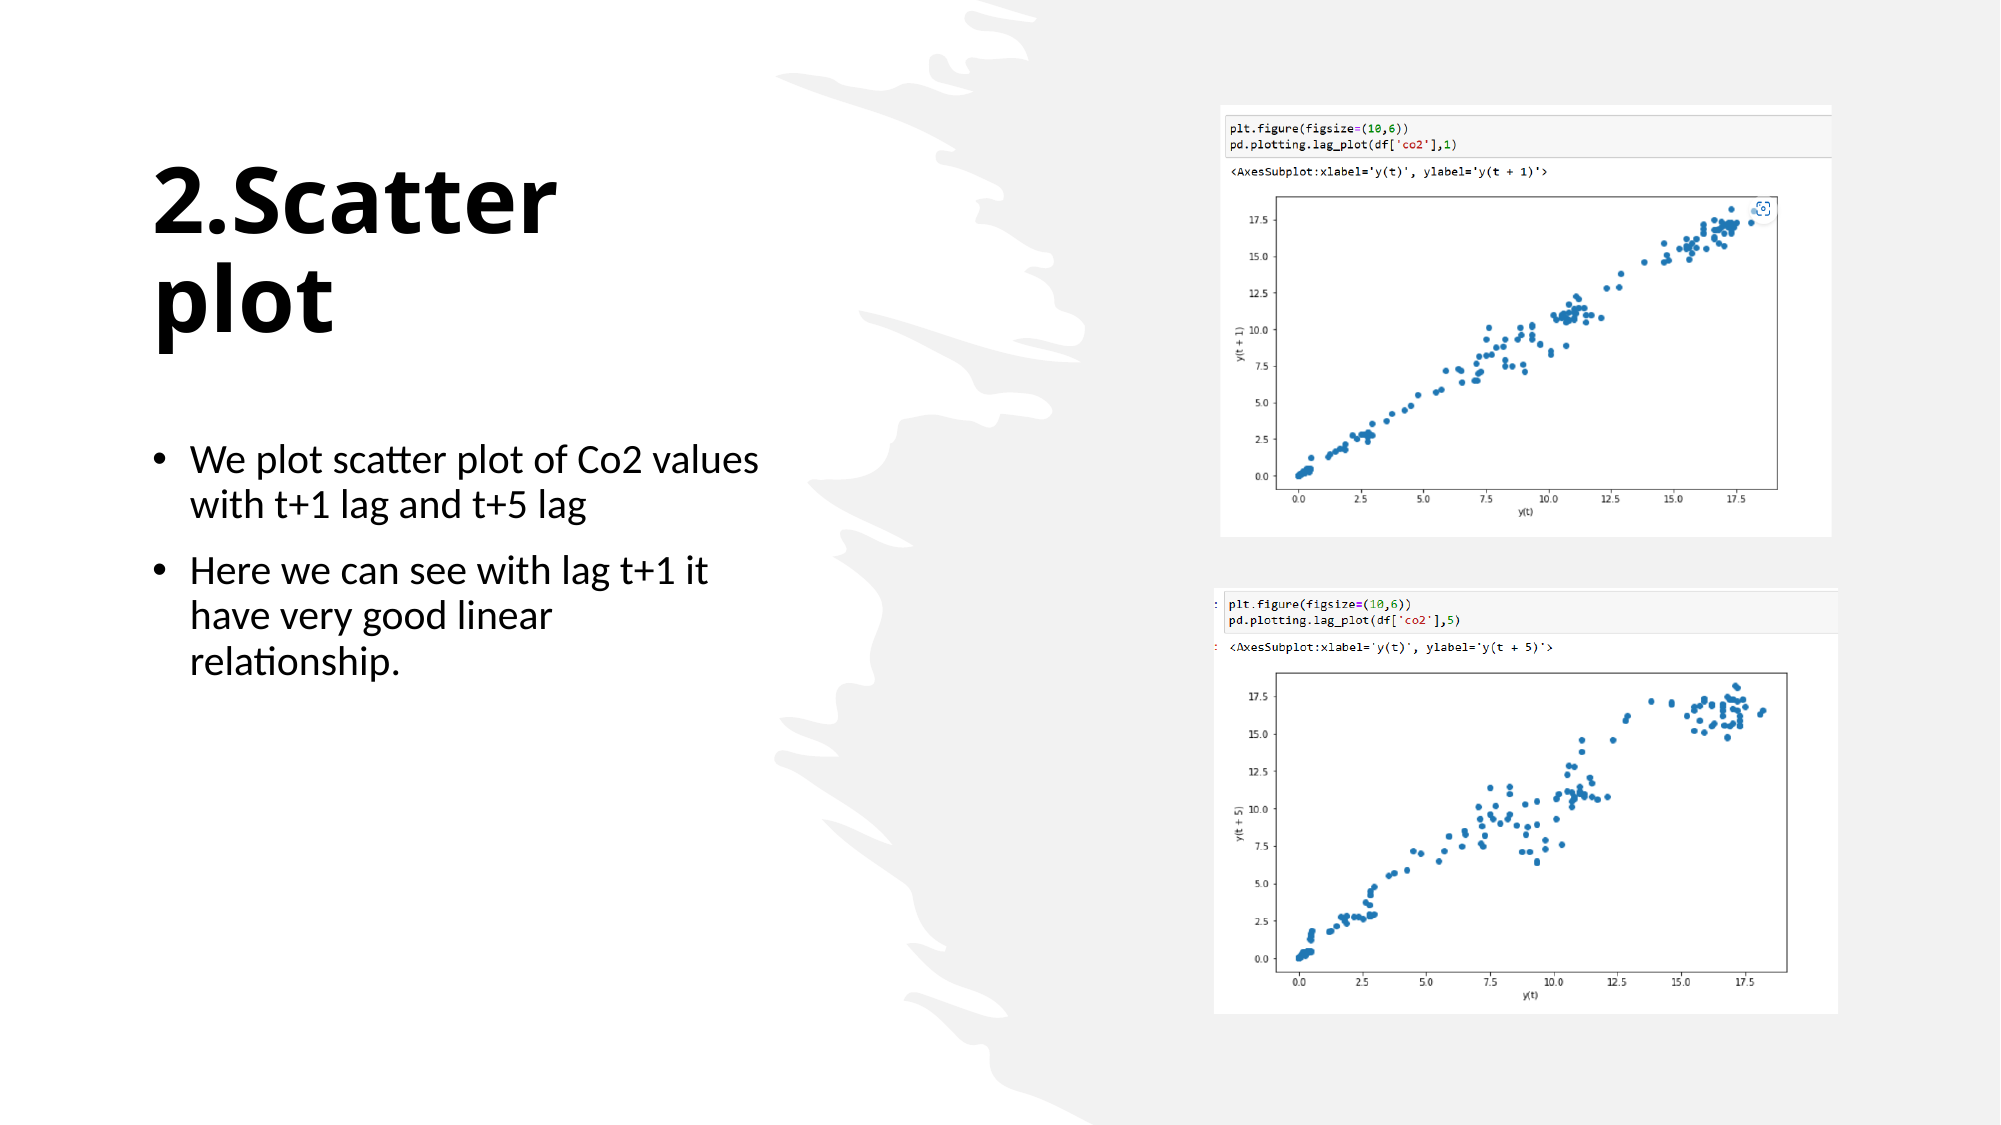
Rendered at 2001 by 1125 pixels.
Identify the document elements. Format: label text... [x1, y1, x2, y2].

list We plot scatter plot of Co2 values with t+1 lag and t+5 lag Here we can see with lag t+1 it have very good linear relationship. [137, 430, 776, 1014]
picture [1213, 588, 1839, 1014]
text_box [0, 0, 1091, 1125]
picture [1220, 105, 1832, 537]
title 2.Scatter plot [137, 105, 776, 401]
text_box [775, 0, 2000, 1125]
